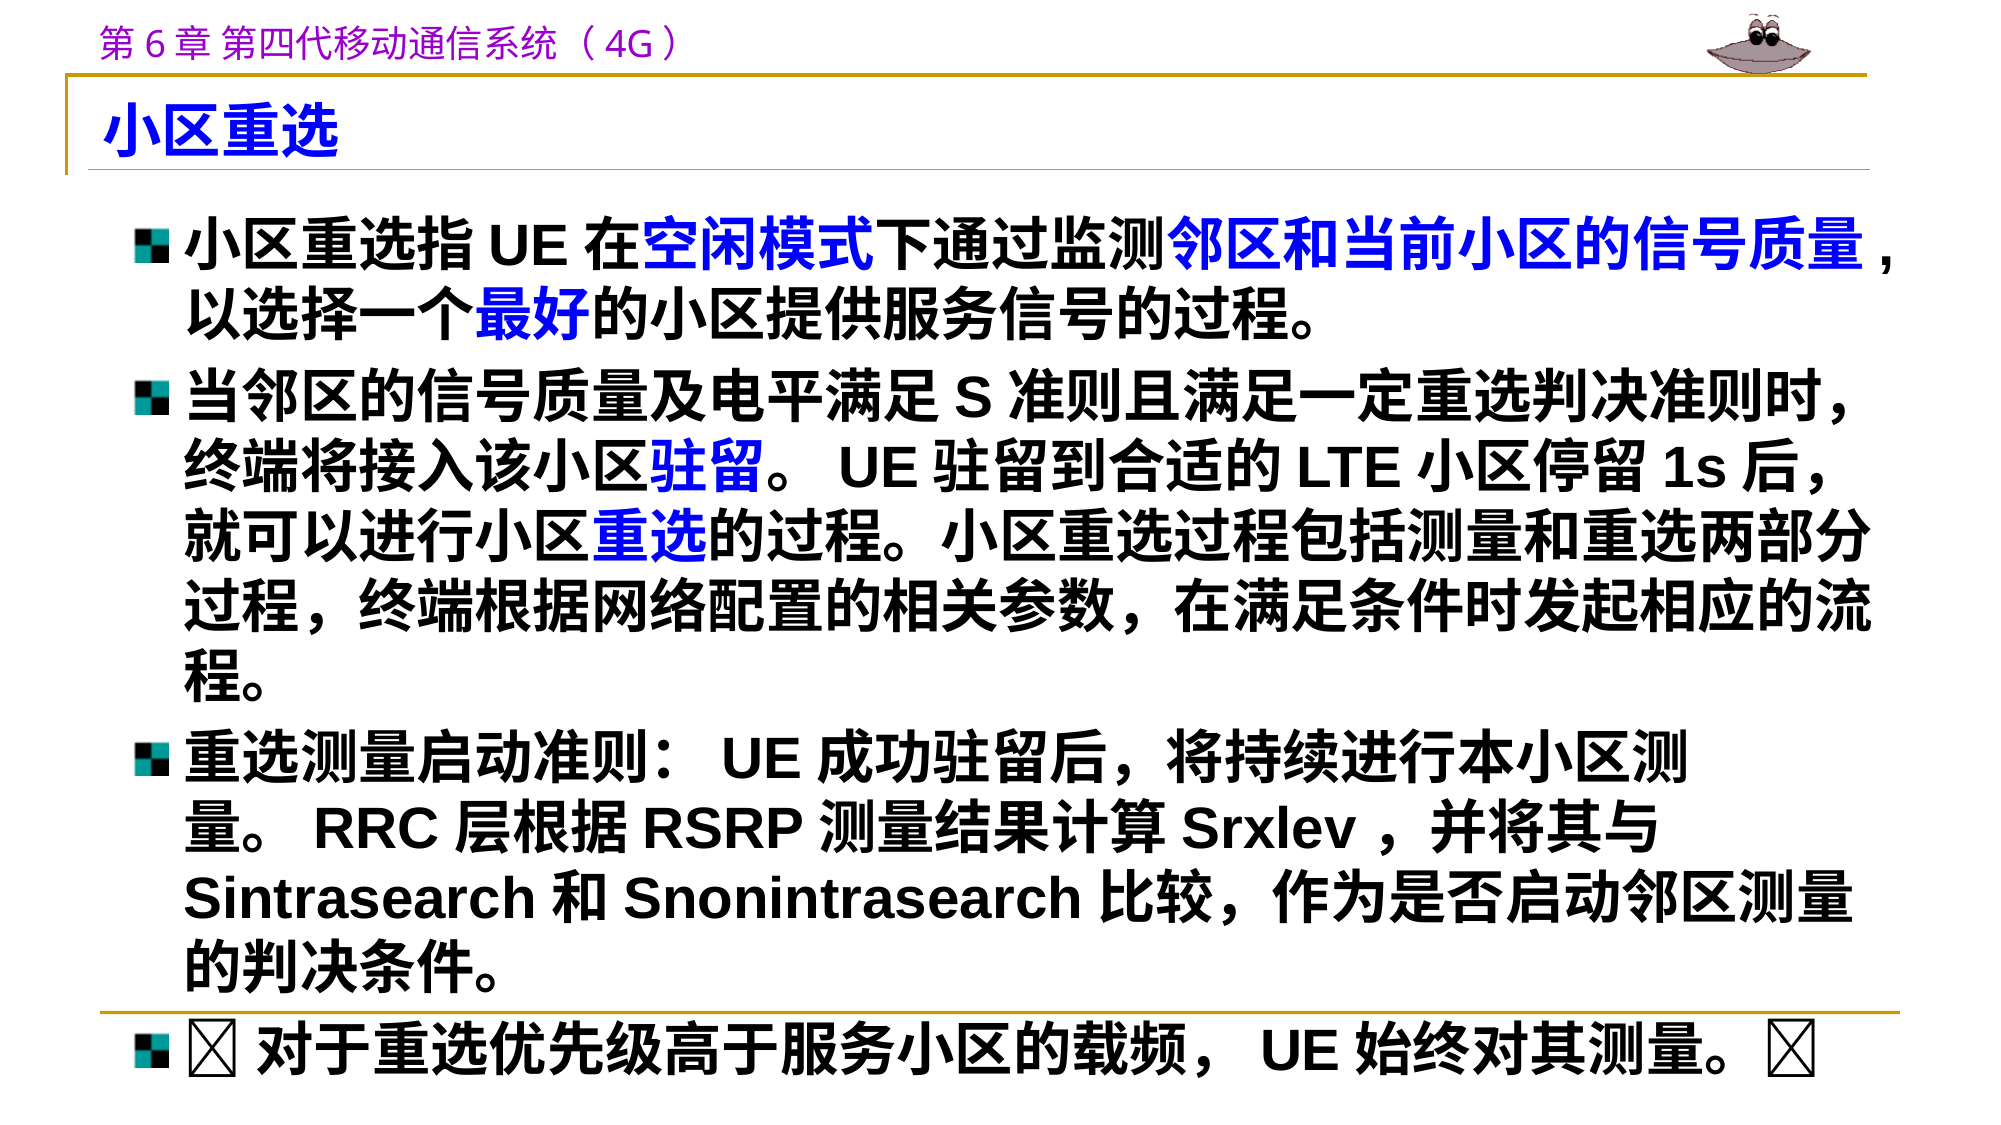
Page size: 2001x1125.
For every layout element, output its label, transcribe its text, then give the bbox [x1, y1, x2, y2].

picture [127, 221, 169, 263]
picture [127, 373, 169, 415]
text_box 小区重选 [87, 71, 1408, 169]
picture [127, 735, 169, 776]
picture [127, 1026, 169, 1068]
picture [1650, 0, 1817, 87]
list 小区重选指UE在空闲模式下通过监测邻区和当前小区的信号质量,以选择一个最好的小区提供服务信号的过程。 当邻区的信号质量及电平满足S准则且满足一定重选判决准则时，终端将接入该小区驻留。UE驻留到合适的LTE小区停留1s后，就可以进行小区重选的过程。小区重选过程包括测量和重选两部分过程，终端根据网络配置的相关参数，在满足条件时发起相应的流程。 重选测量启动准则：UE成功驻留后，将持续进行本小区测量。RRC层根据RSRP测量结果计算Srxlev，并将其与Sintrasearch和Snonintrasearch比较，作为是否启动邻区测量的判决条件。 对于重选优先级高于服务小区的载频，UE始终对其测量。 [112, 199, 1913, 944]
